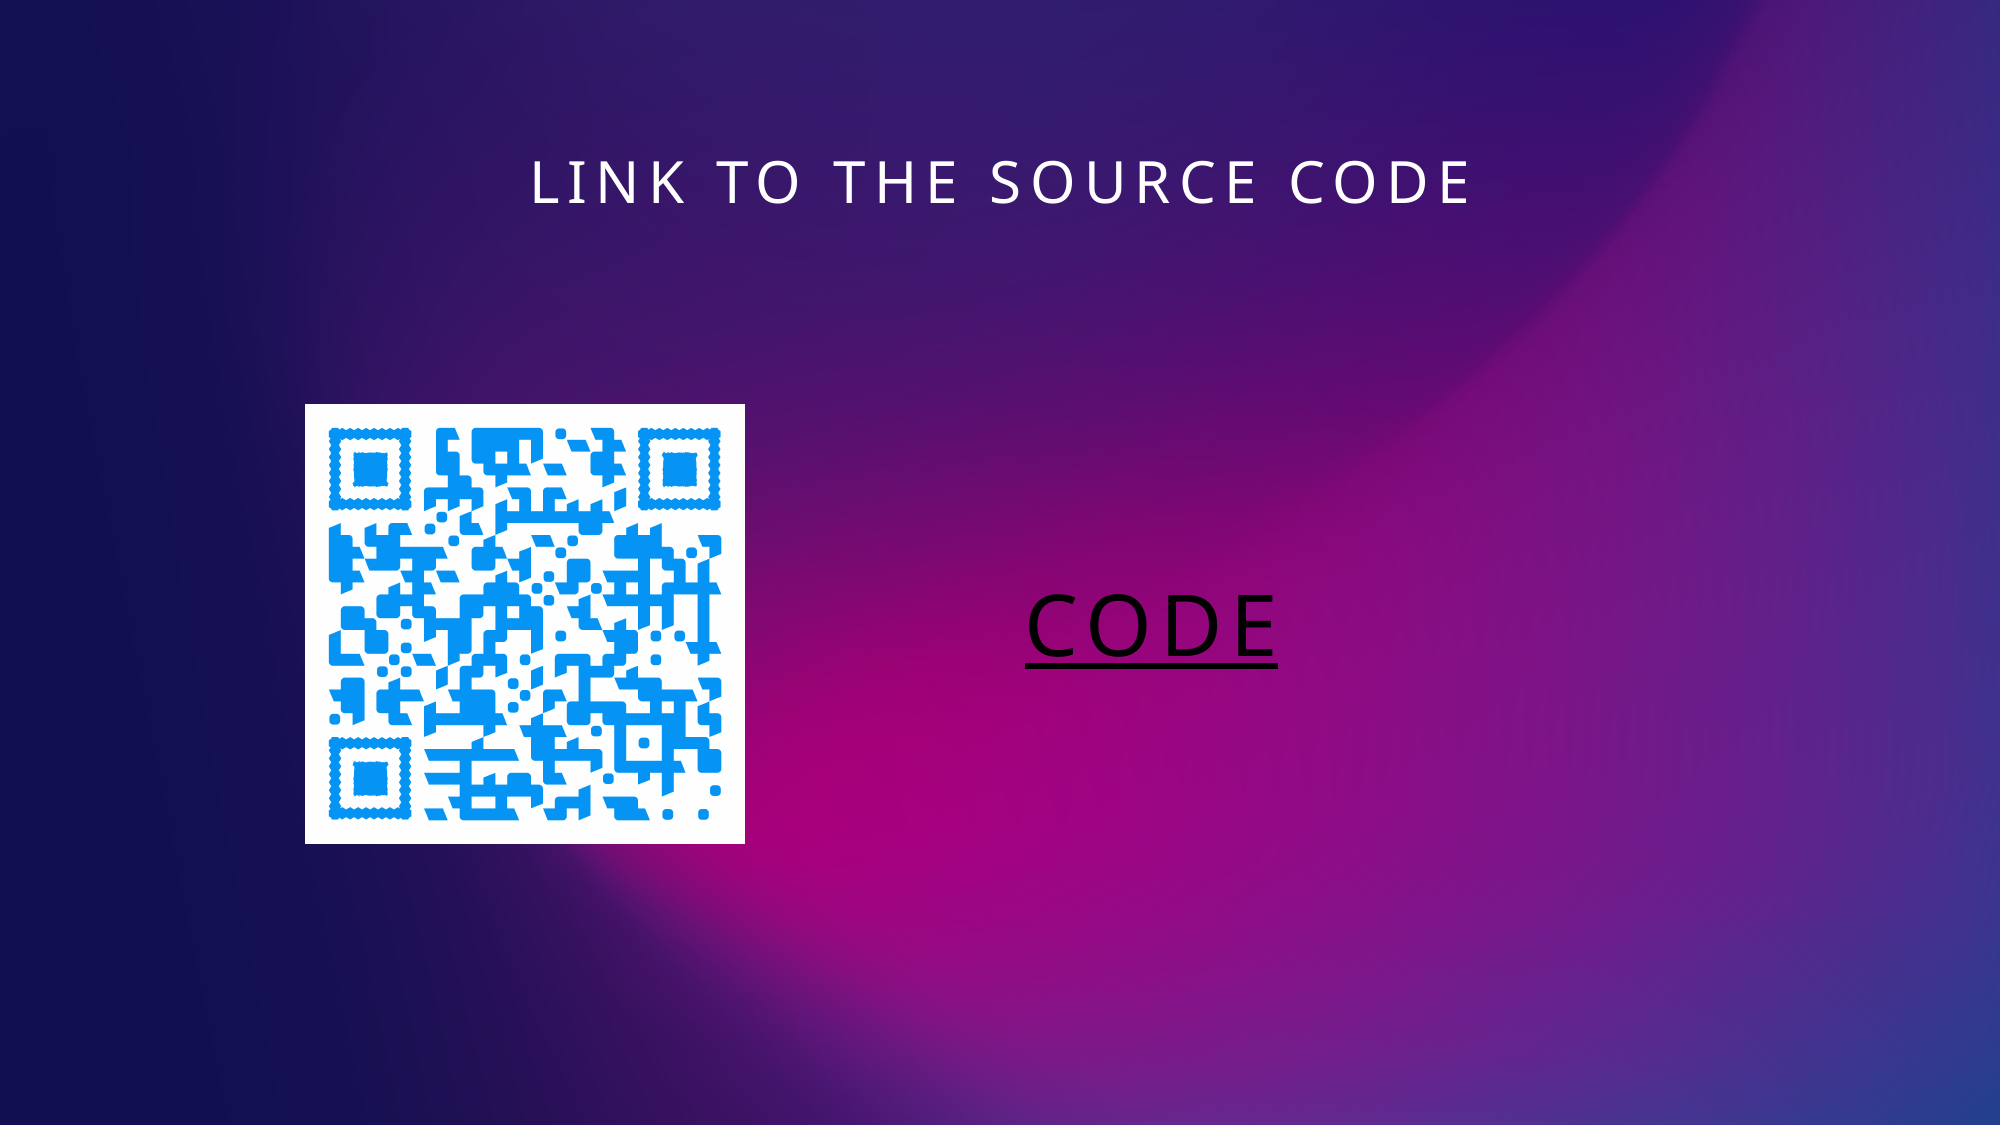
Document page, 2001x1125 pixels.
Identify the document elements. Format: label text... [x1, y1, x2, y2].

picture [0, 0, 2000, 1125]
slide_number [1412, 1042, 1863, 1103]
text_box code [745, 533, 1922, 696]
text_box link to the source code [230, 90, 1770, 253]
